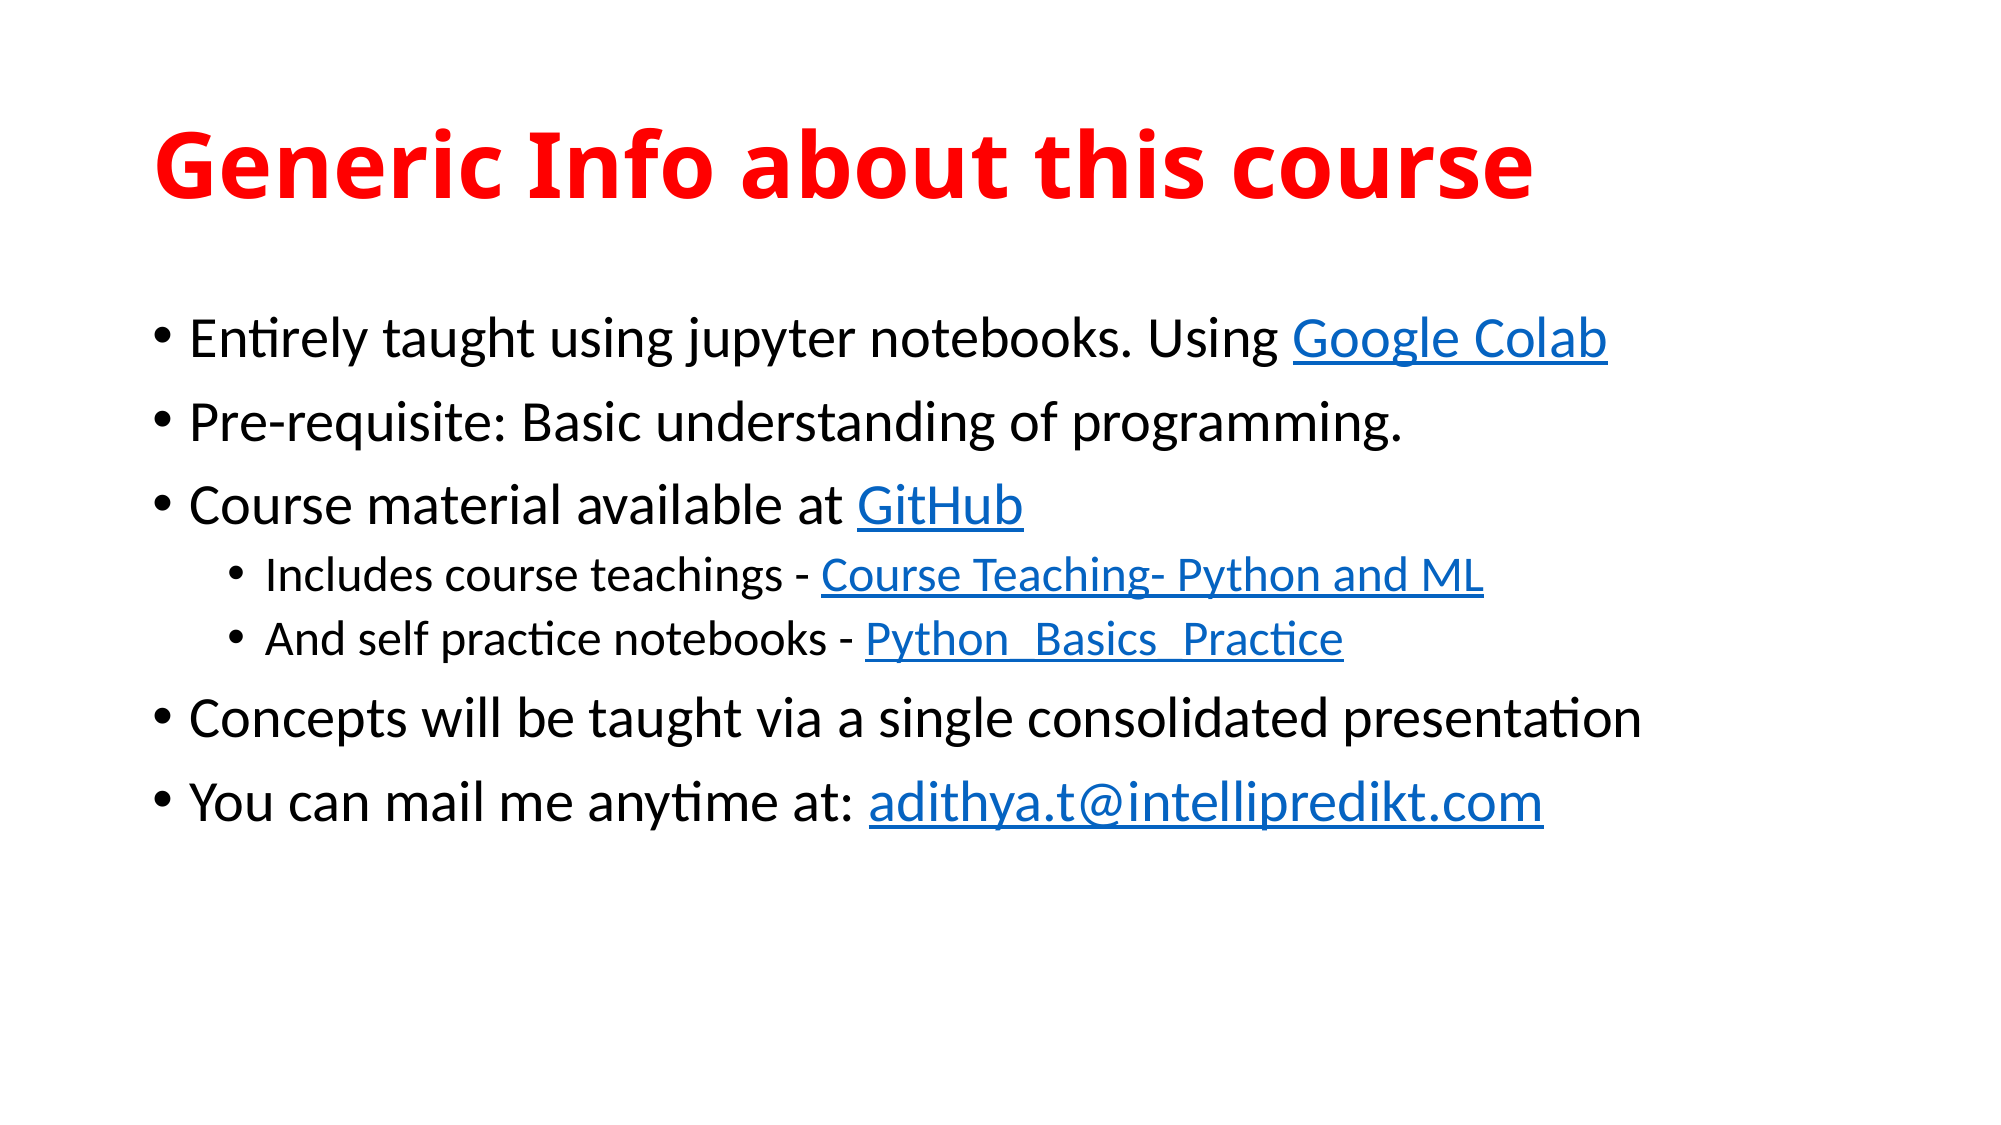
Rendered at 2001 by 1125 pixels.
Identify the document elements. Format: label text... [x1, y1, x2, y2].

list Entirely taught using jupyter notebooks. Using Google Colab Pre-requisite: Basic understanding of programming. Course material available at GitHub Includes course teachings - Course Teaching- Python and ML And self practice notebooks - Python_Basics_Practice Concepts will be taught via a single consolidated presentation You can mail me anytime at: adithya.t@intellipredikt.com [137, 299, 1863, 1014]
title Generic Info about this course [137, 59, 1863, 278]
